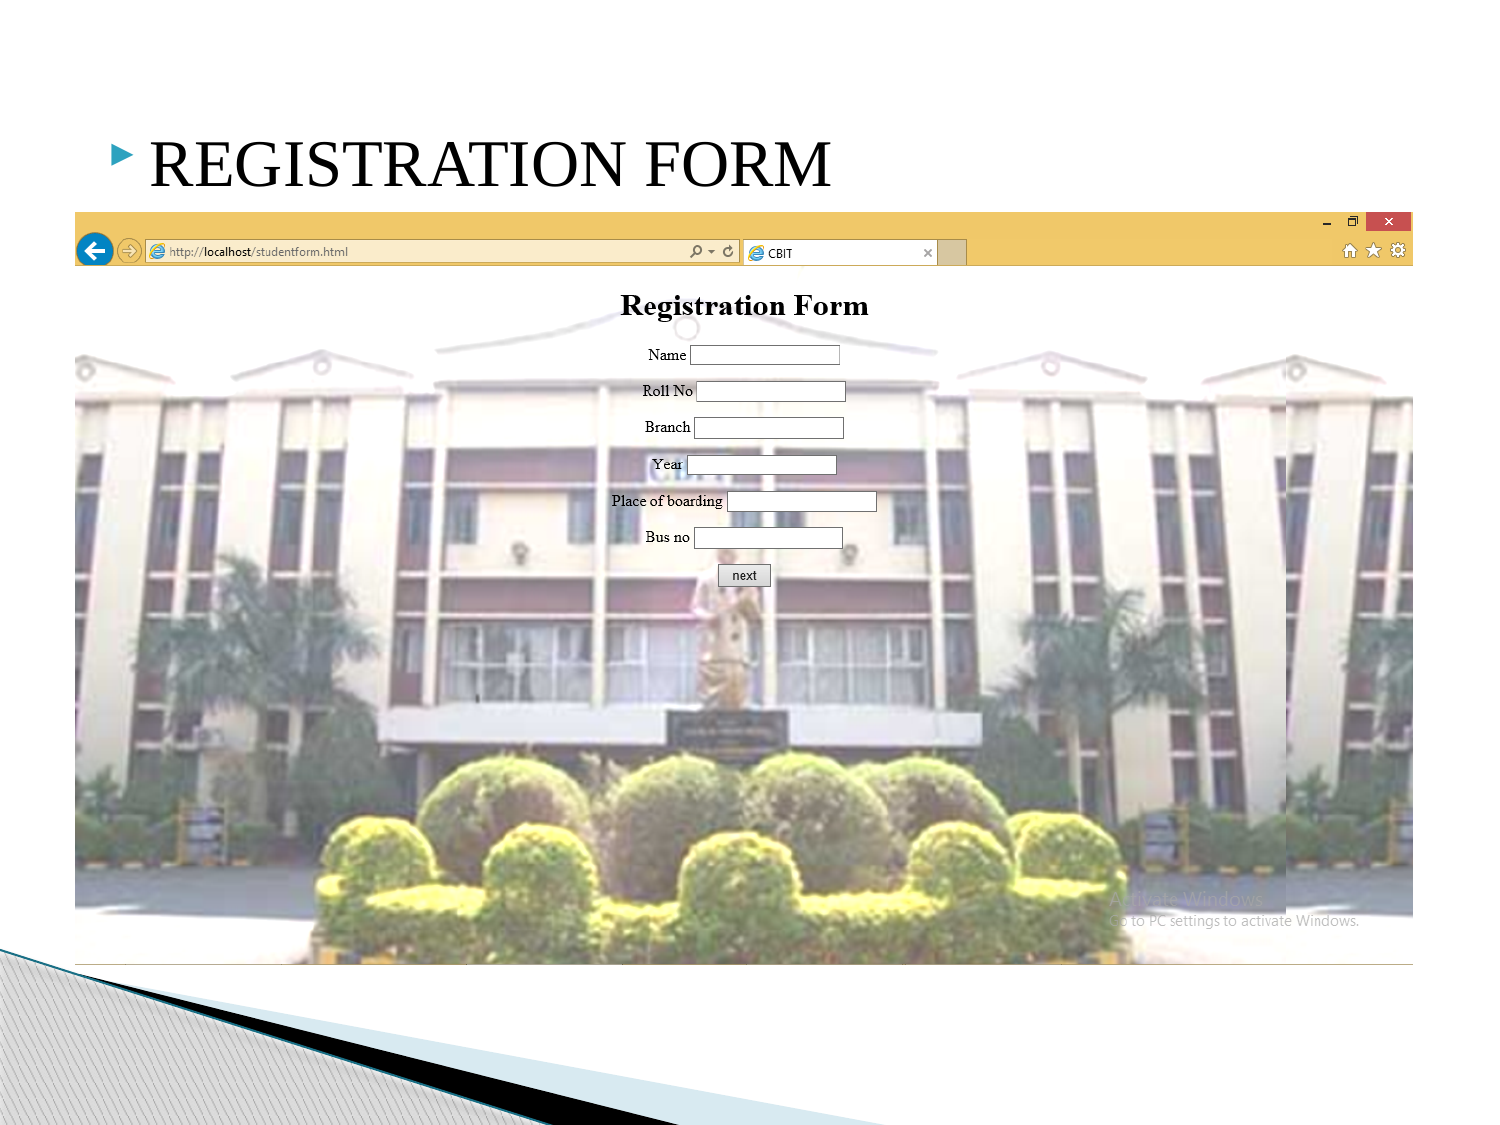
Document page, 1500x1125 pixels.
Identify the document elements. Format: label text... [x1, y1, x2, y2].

list REGISTRATION FORM [75, 112, 1425, 986]
picture [74, 212, 1413, 965]
